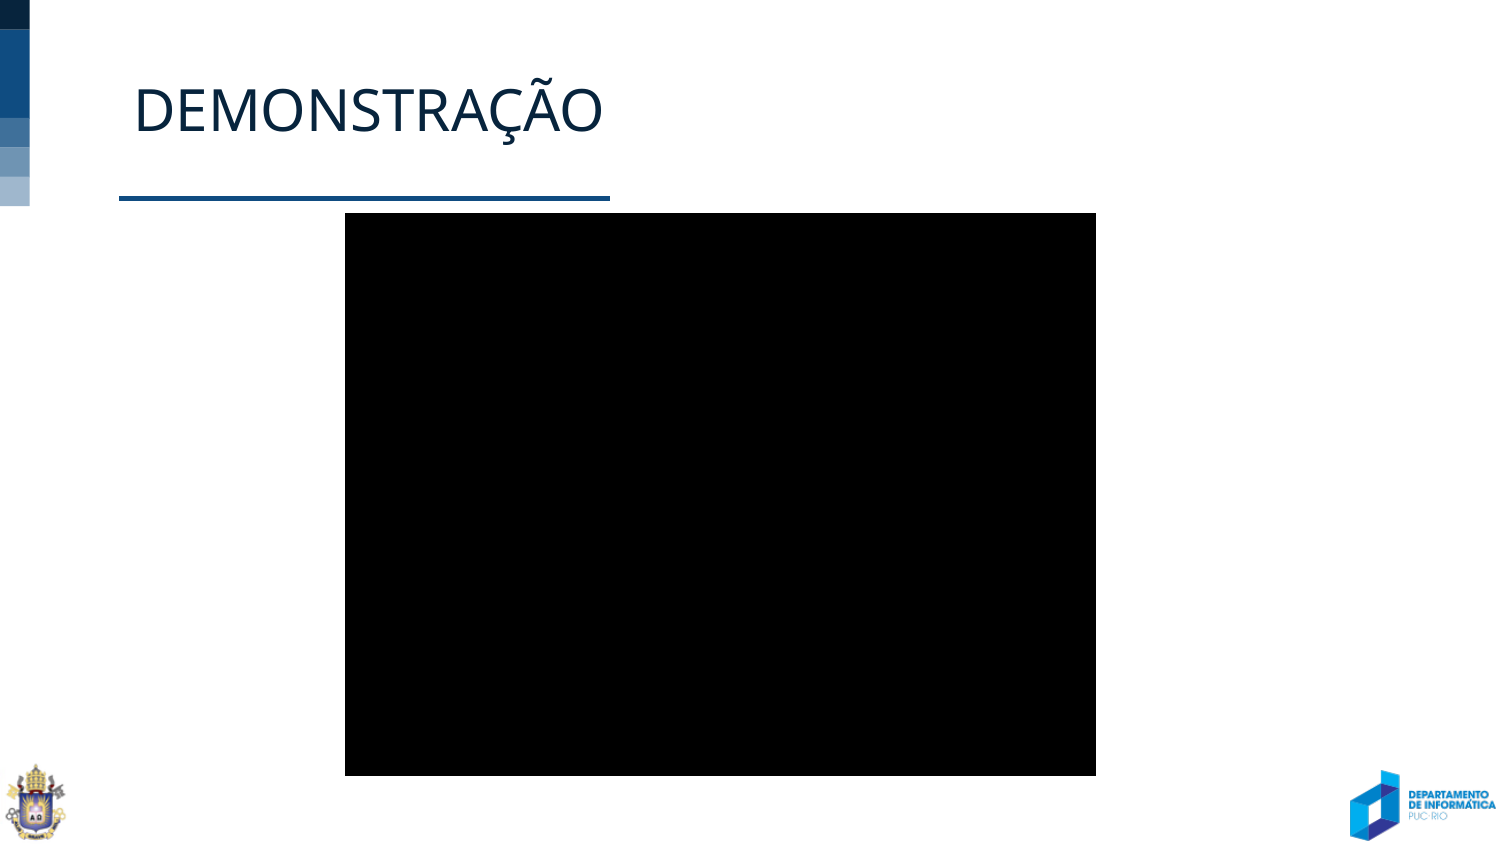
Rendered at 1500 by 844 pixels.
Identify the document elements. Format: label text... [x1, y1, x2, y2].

text_box [119, 196, 610, 202]
picture [345, 212, 1097, 776]
picture [1346, 764, 1500, 844]
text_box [0, 0, 30, 758]
title DEMONSTRAÇÃO [118, 57, 1255, 162]
picture [0, 760, 69, 844]
